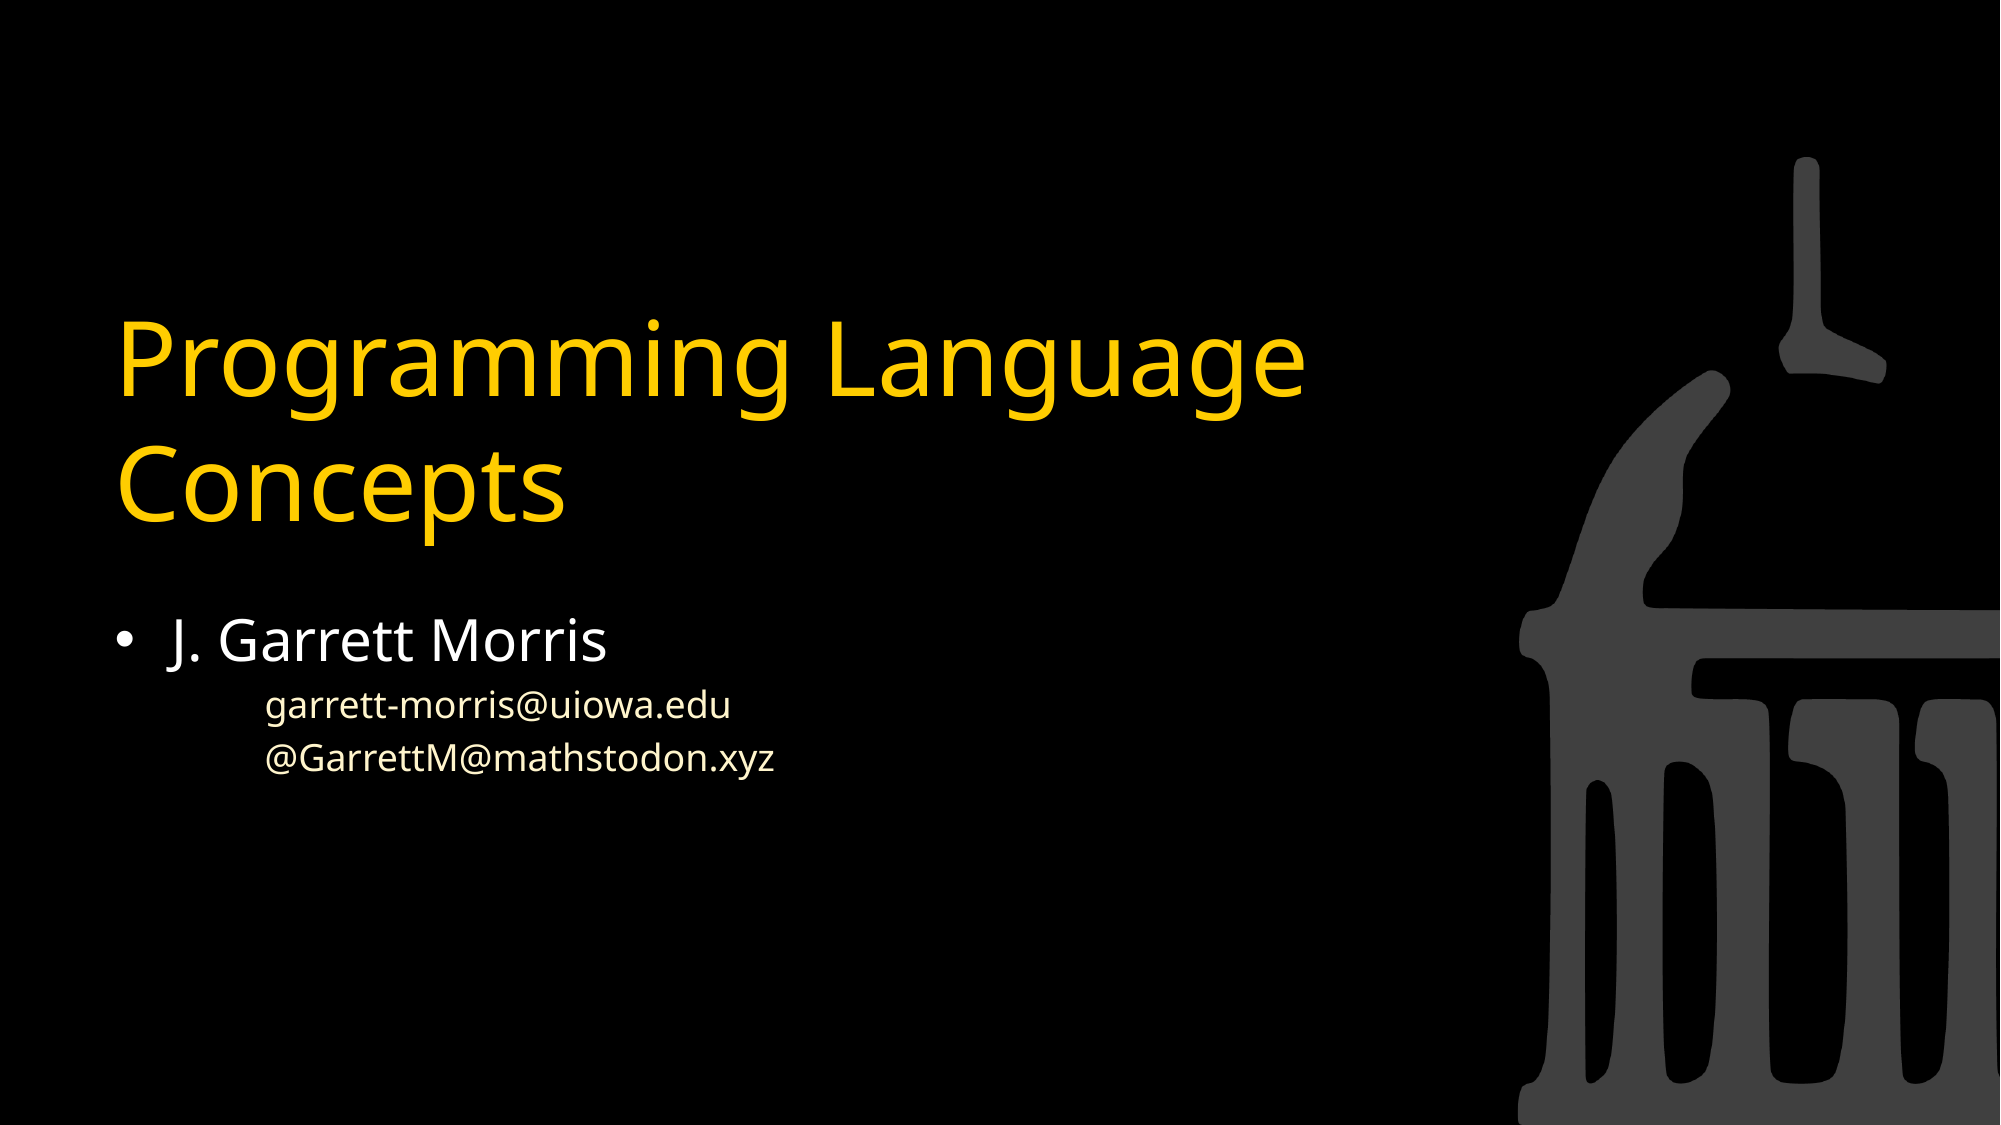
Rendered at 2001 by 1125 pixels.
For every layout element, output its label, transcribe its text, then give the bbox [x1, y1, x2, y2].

title Programming Language Concepts [99, 157, 1496, 550]
picture [1517, 157, 2000, 1125]
